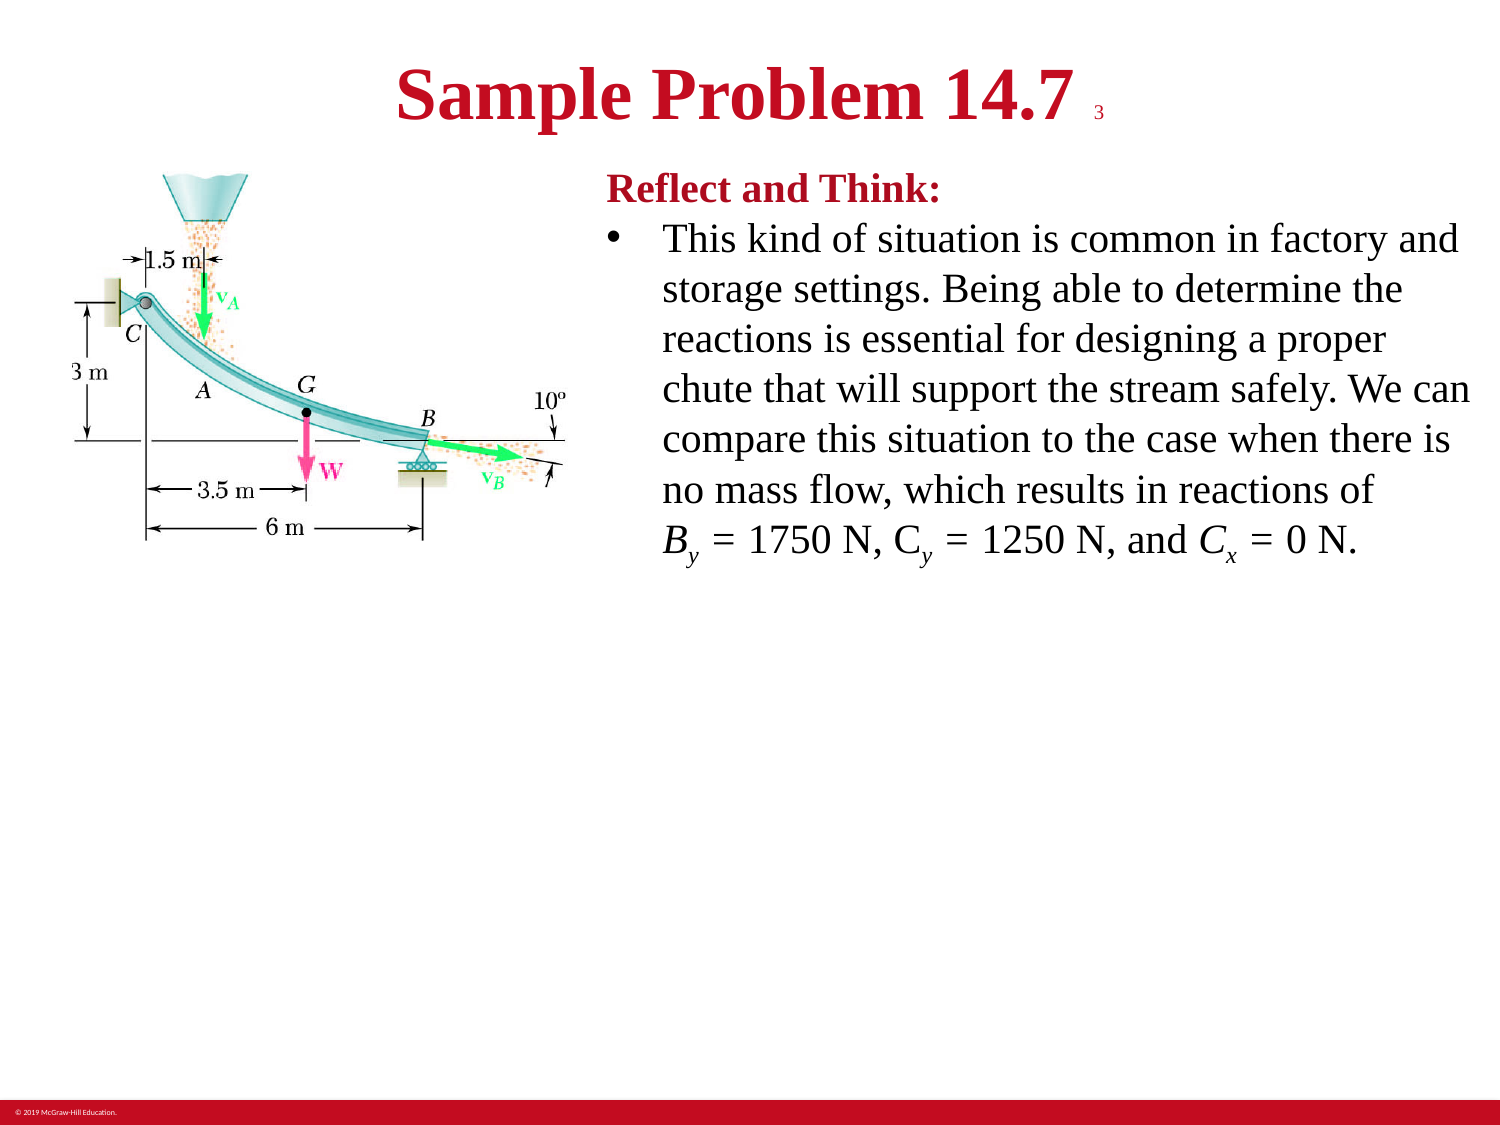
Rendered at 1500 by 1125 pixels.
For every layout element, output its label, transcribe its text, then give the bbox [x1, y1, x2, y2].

picture [72, 171, 569, 541]
text_box Reflect and Think: This kind of situation is common in factory and storage settings. Being able to determine the reactions is essential for designing a proper chute that will support the stream safely. We can compare this situation to the case when there is no mass flow, which results in reactions of By = 1750 N, Cy = 1250 N, and Cx = 0 N. [591, 153, 1497, 576]
title Sample Problem 14.7 3 [75, 37, 1425, 138]
